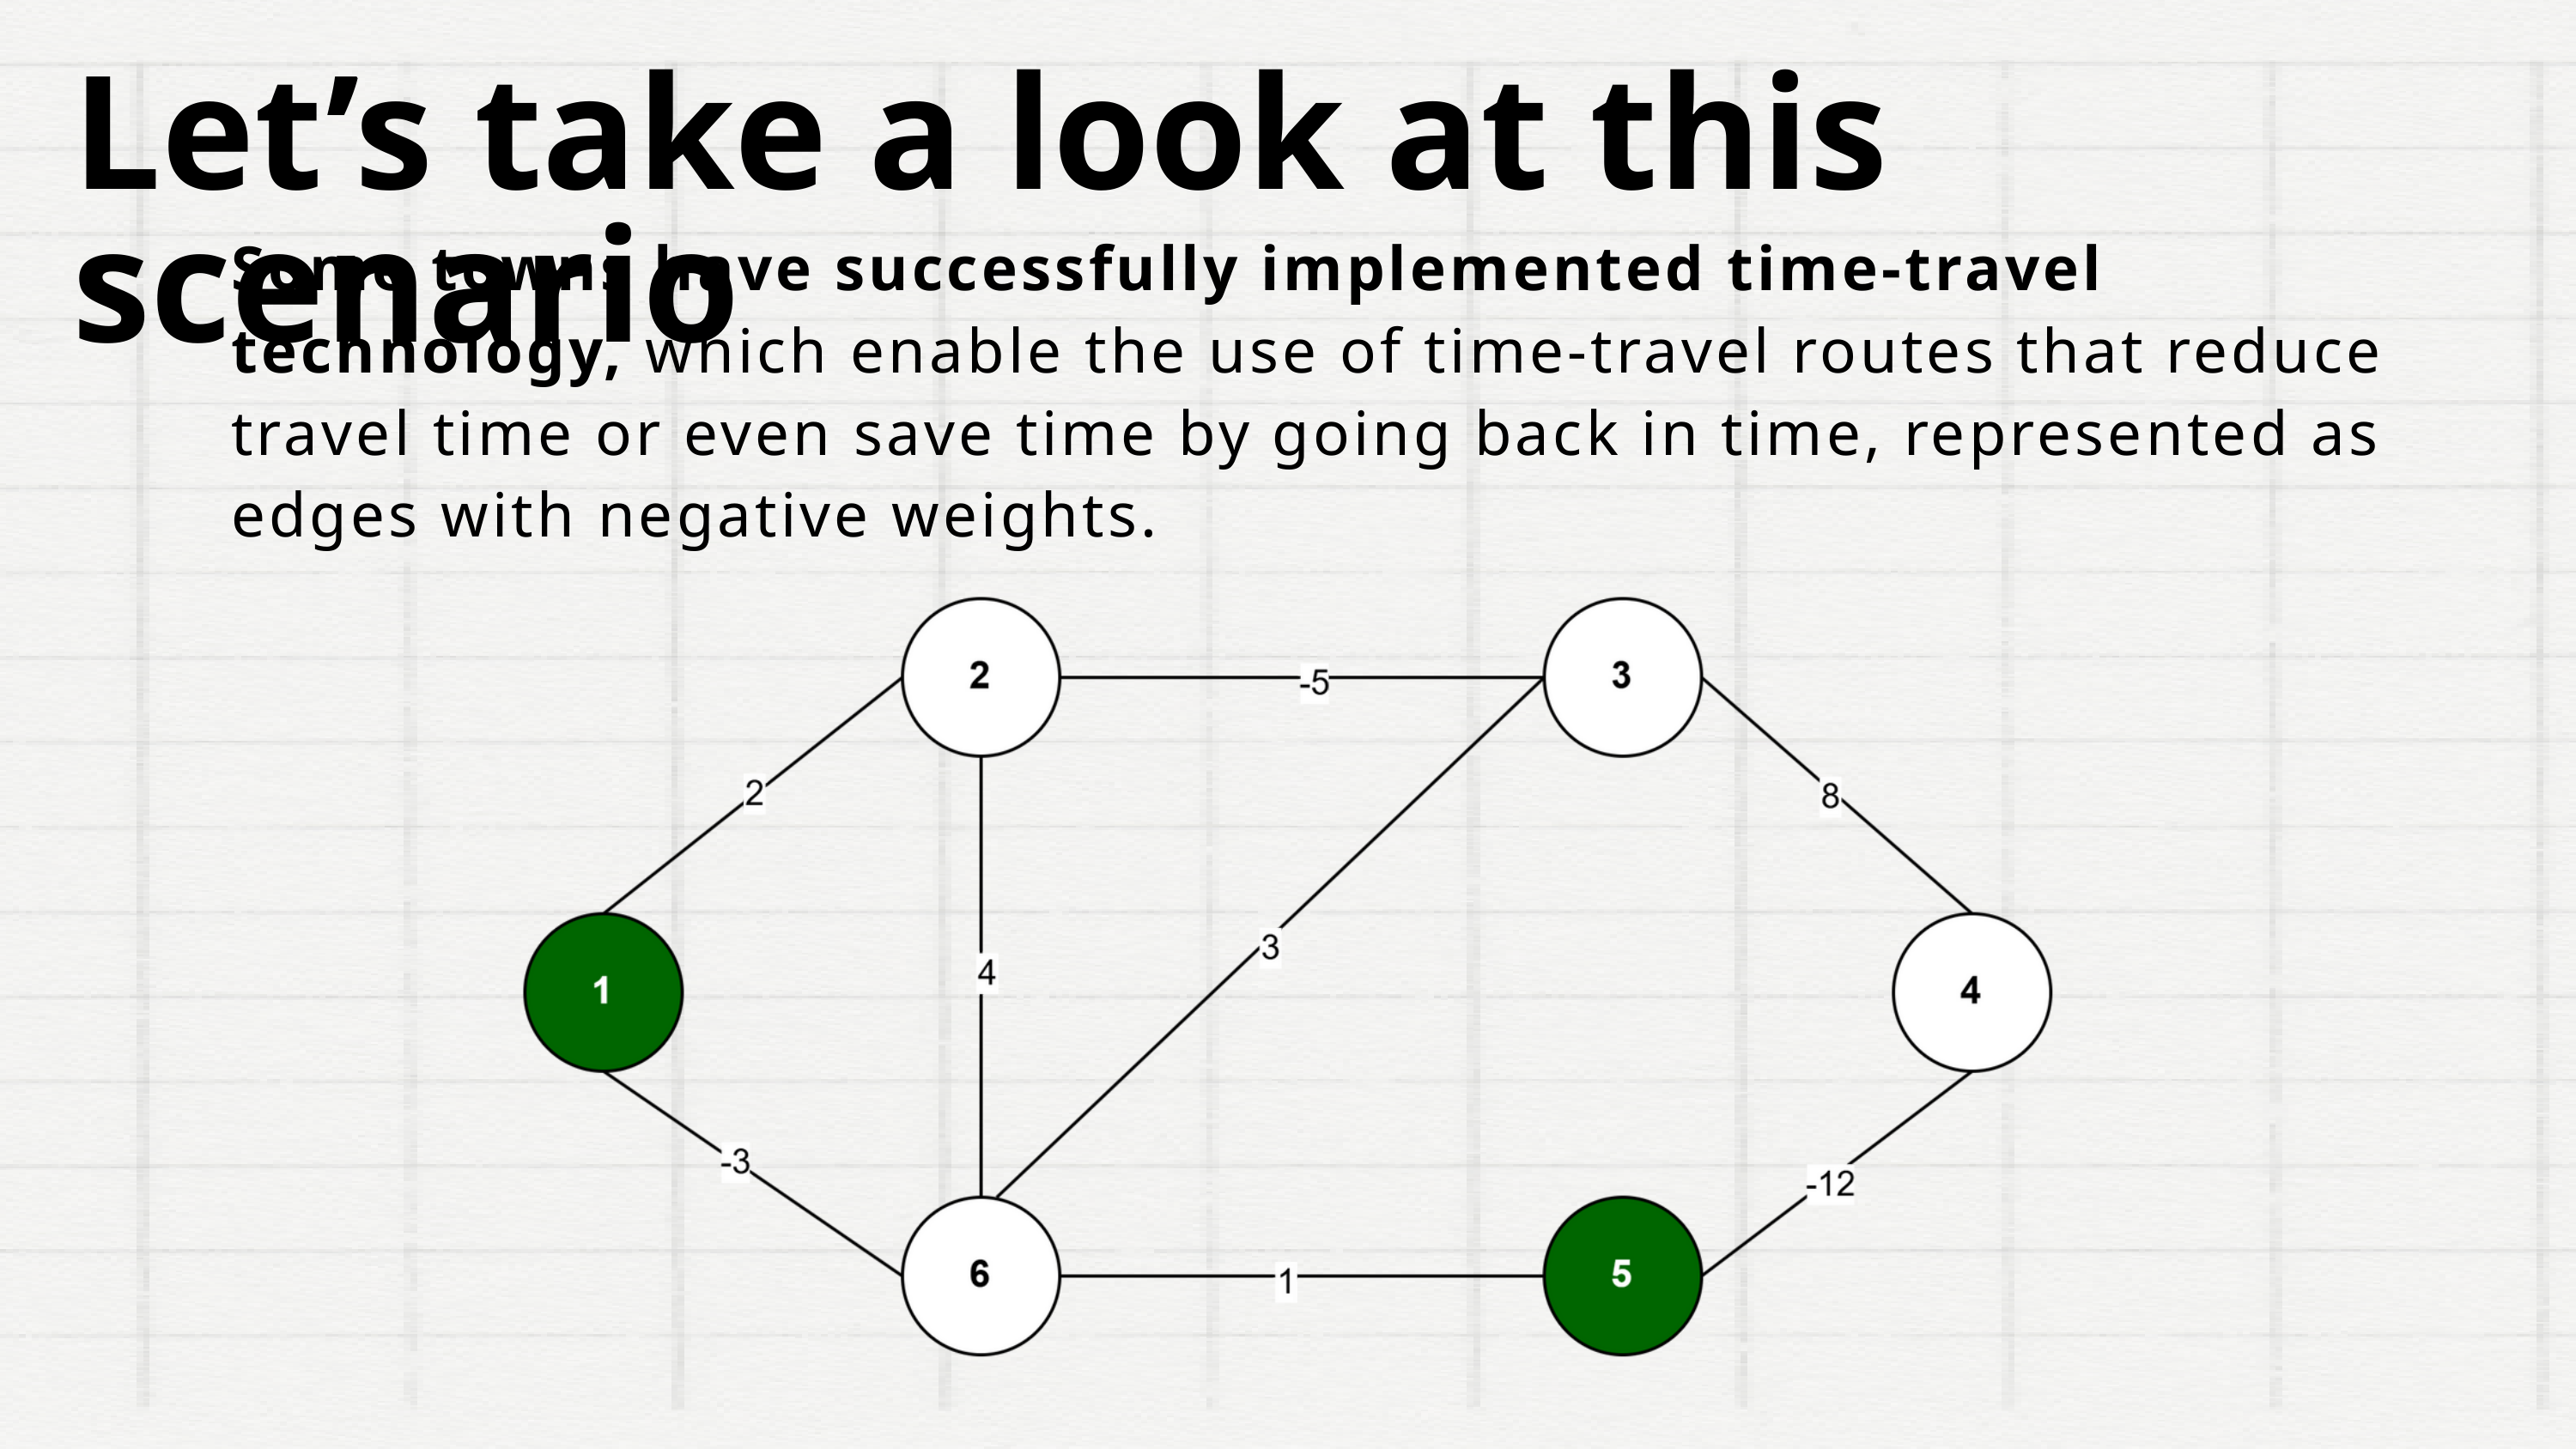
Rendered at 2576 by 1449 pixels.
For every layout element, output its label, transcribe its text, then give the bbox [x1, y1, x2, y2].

text_box [0, 0, 2576, 1449]
text_box Let’s take a look at this scenario [72, 68, 2576, 373]
text_box [492, 632, 2084, 1388]
text_box Some towns have successfully implemented time-travel technology, which enable the use of time-travel routes that reduce travel time or even save time by going back in time, represented as edges with negative weights. [231, 221, 2432, 632]
